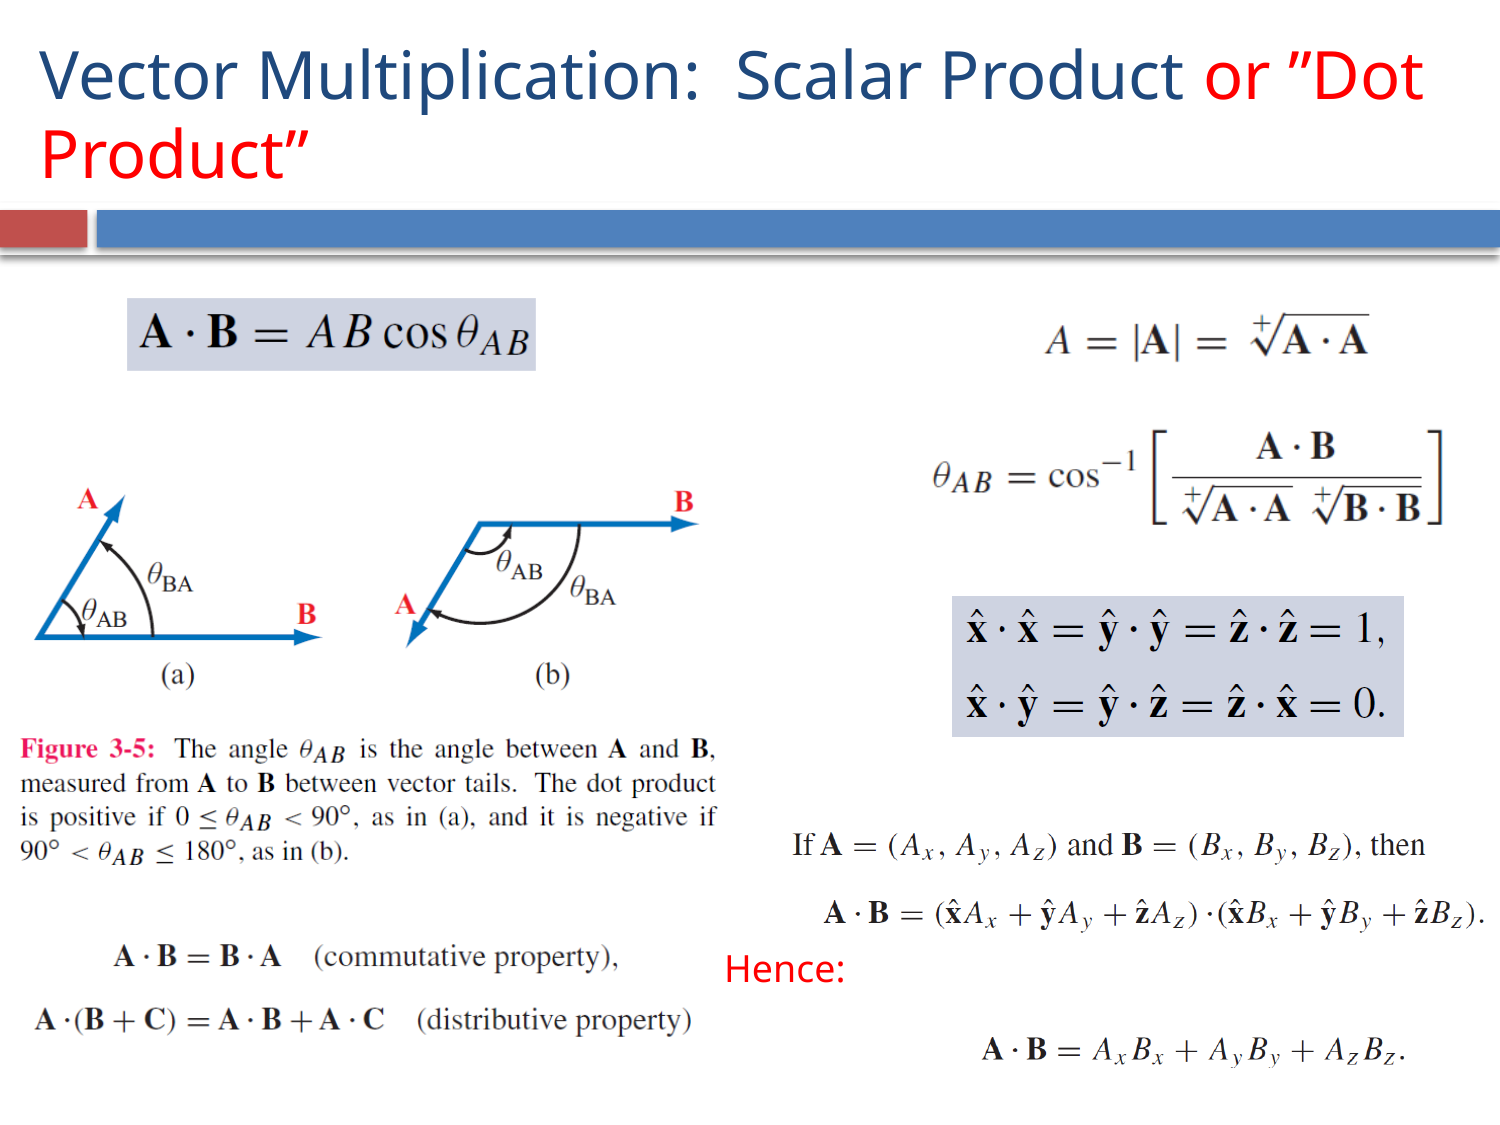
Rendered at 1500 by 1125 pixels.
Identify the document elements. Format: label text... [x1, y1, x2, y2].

picture [924, 424, 1450, 535]
text_box Hence: [709, 937, 773, 998]
picture [949, 593, 1406, 738]
picture [774, 824, 1500, 1070]
picture [12, 474, 721, 869]
title Vector Multiplication: Scalar Product or ”Dot Product” [24, 24, 1500, 200]
picture [1037, 296, 1376, 373]
picture [124, 296, 538, 373]
picture [24, 937, 726, 1043]
